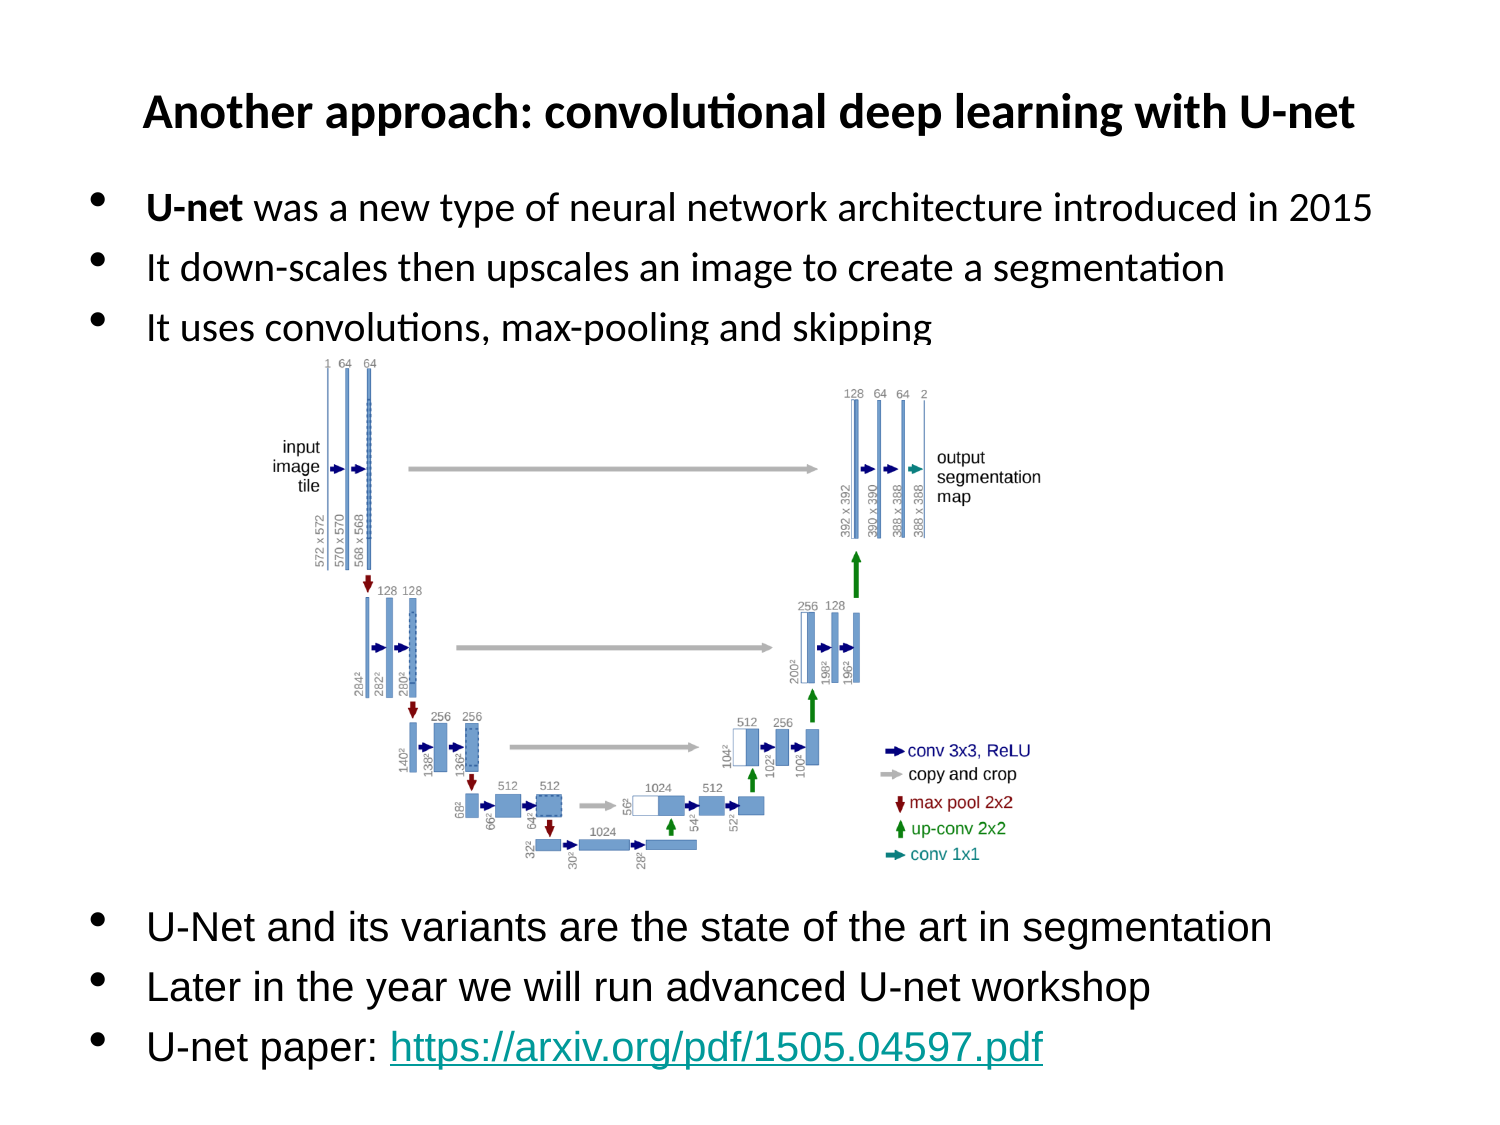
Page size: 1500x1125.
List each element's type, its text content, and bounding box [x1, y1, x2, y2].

text_box U-net was a new type of neural network architecture introduced in 2015 It down-scales then upscales an image to create a segmentation It uses convolutions, max-pooling and skipping U-Net and its variants are the state of the art in segmentation Later in the year we will run advanced U-net workshop U-net paper: https://arxiv.org/pdf/1505.04597.pdf [75, 172, 1424, 1093]
picture [251, 345, 1055, 880]
text_box Another approach: convolutional deep learning with U-net [75, 45, 1424, 172]
